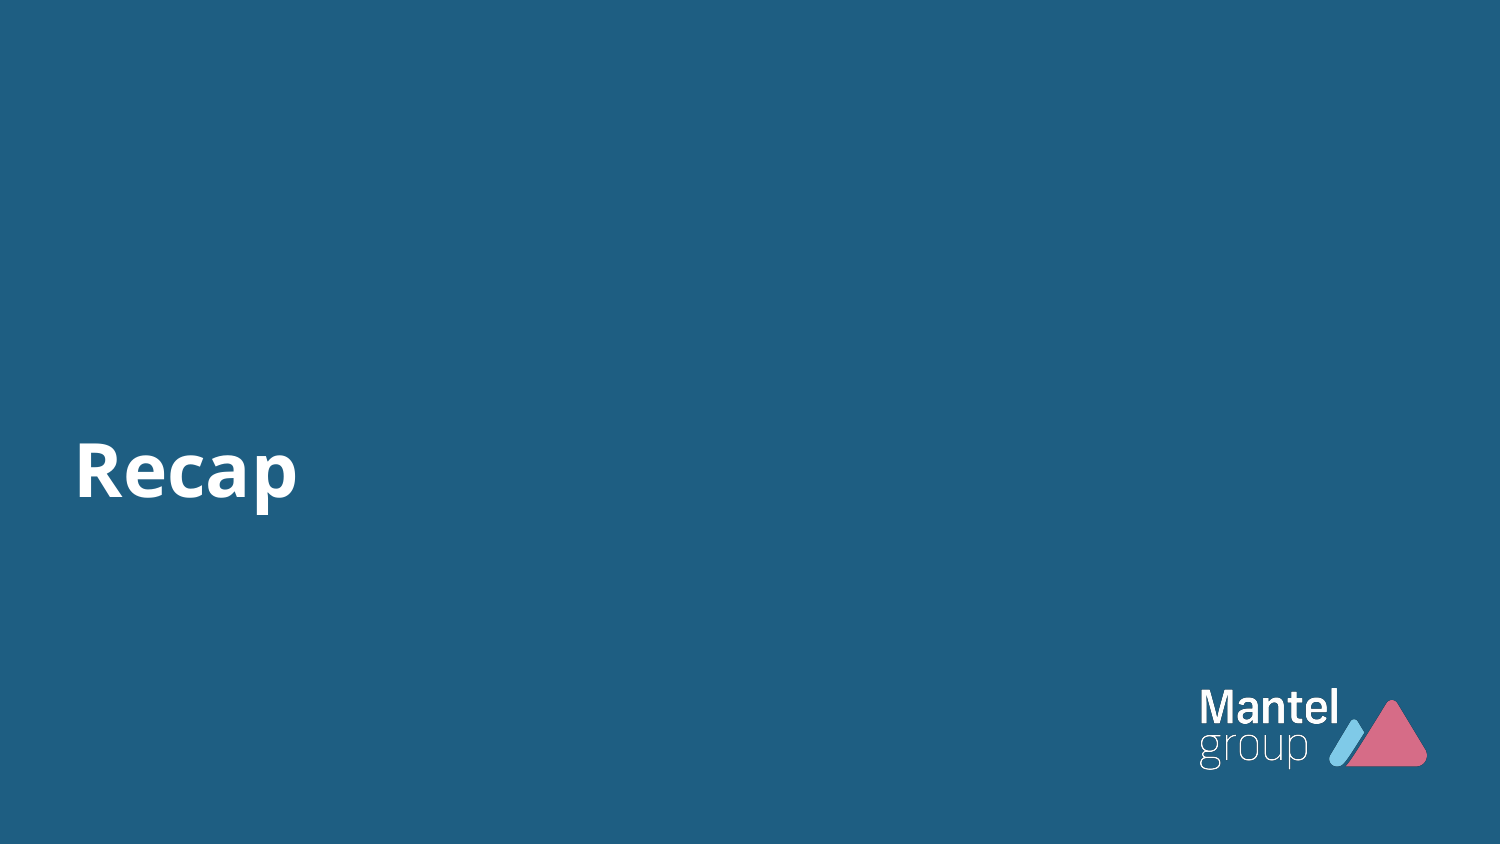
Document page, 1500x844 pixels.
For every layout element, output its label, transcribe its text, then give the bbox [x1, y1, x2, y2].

title Recap [73, 147, 1427, 514]
picture [1200, 688, 1427, 770]
